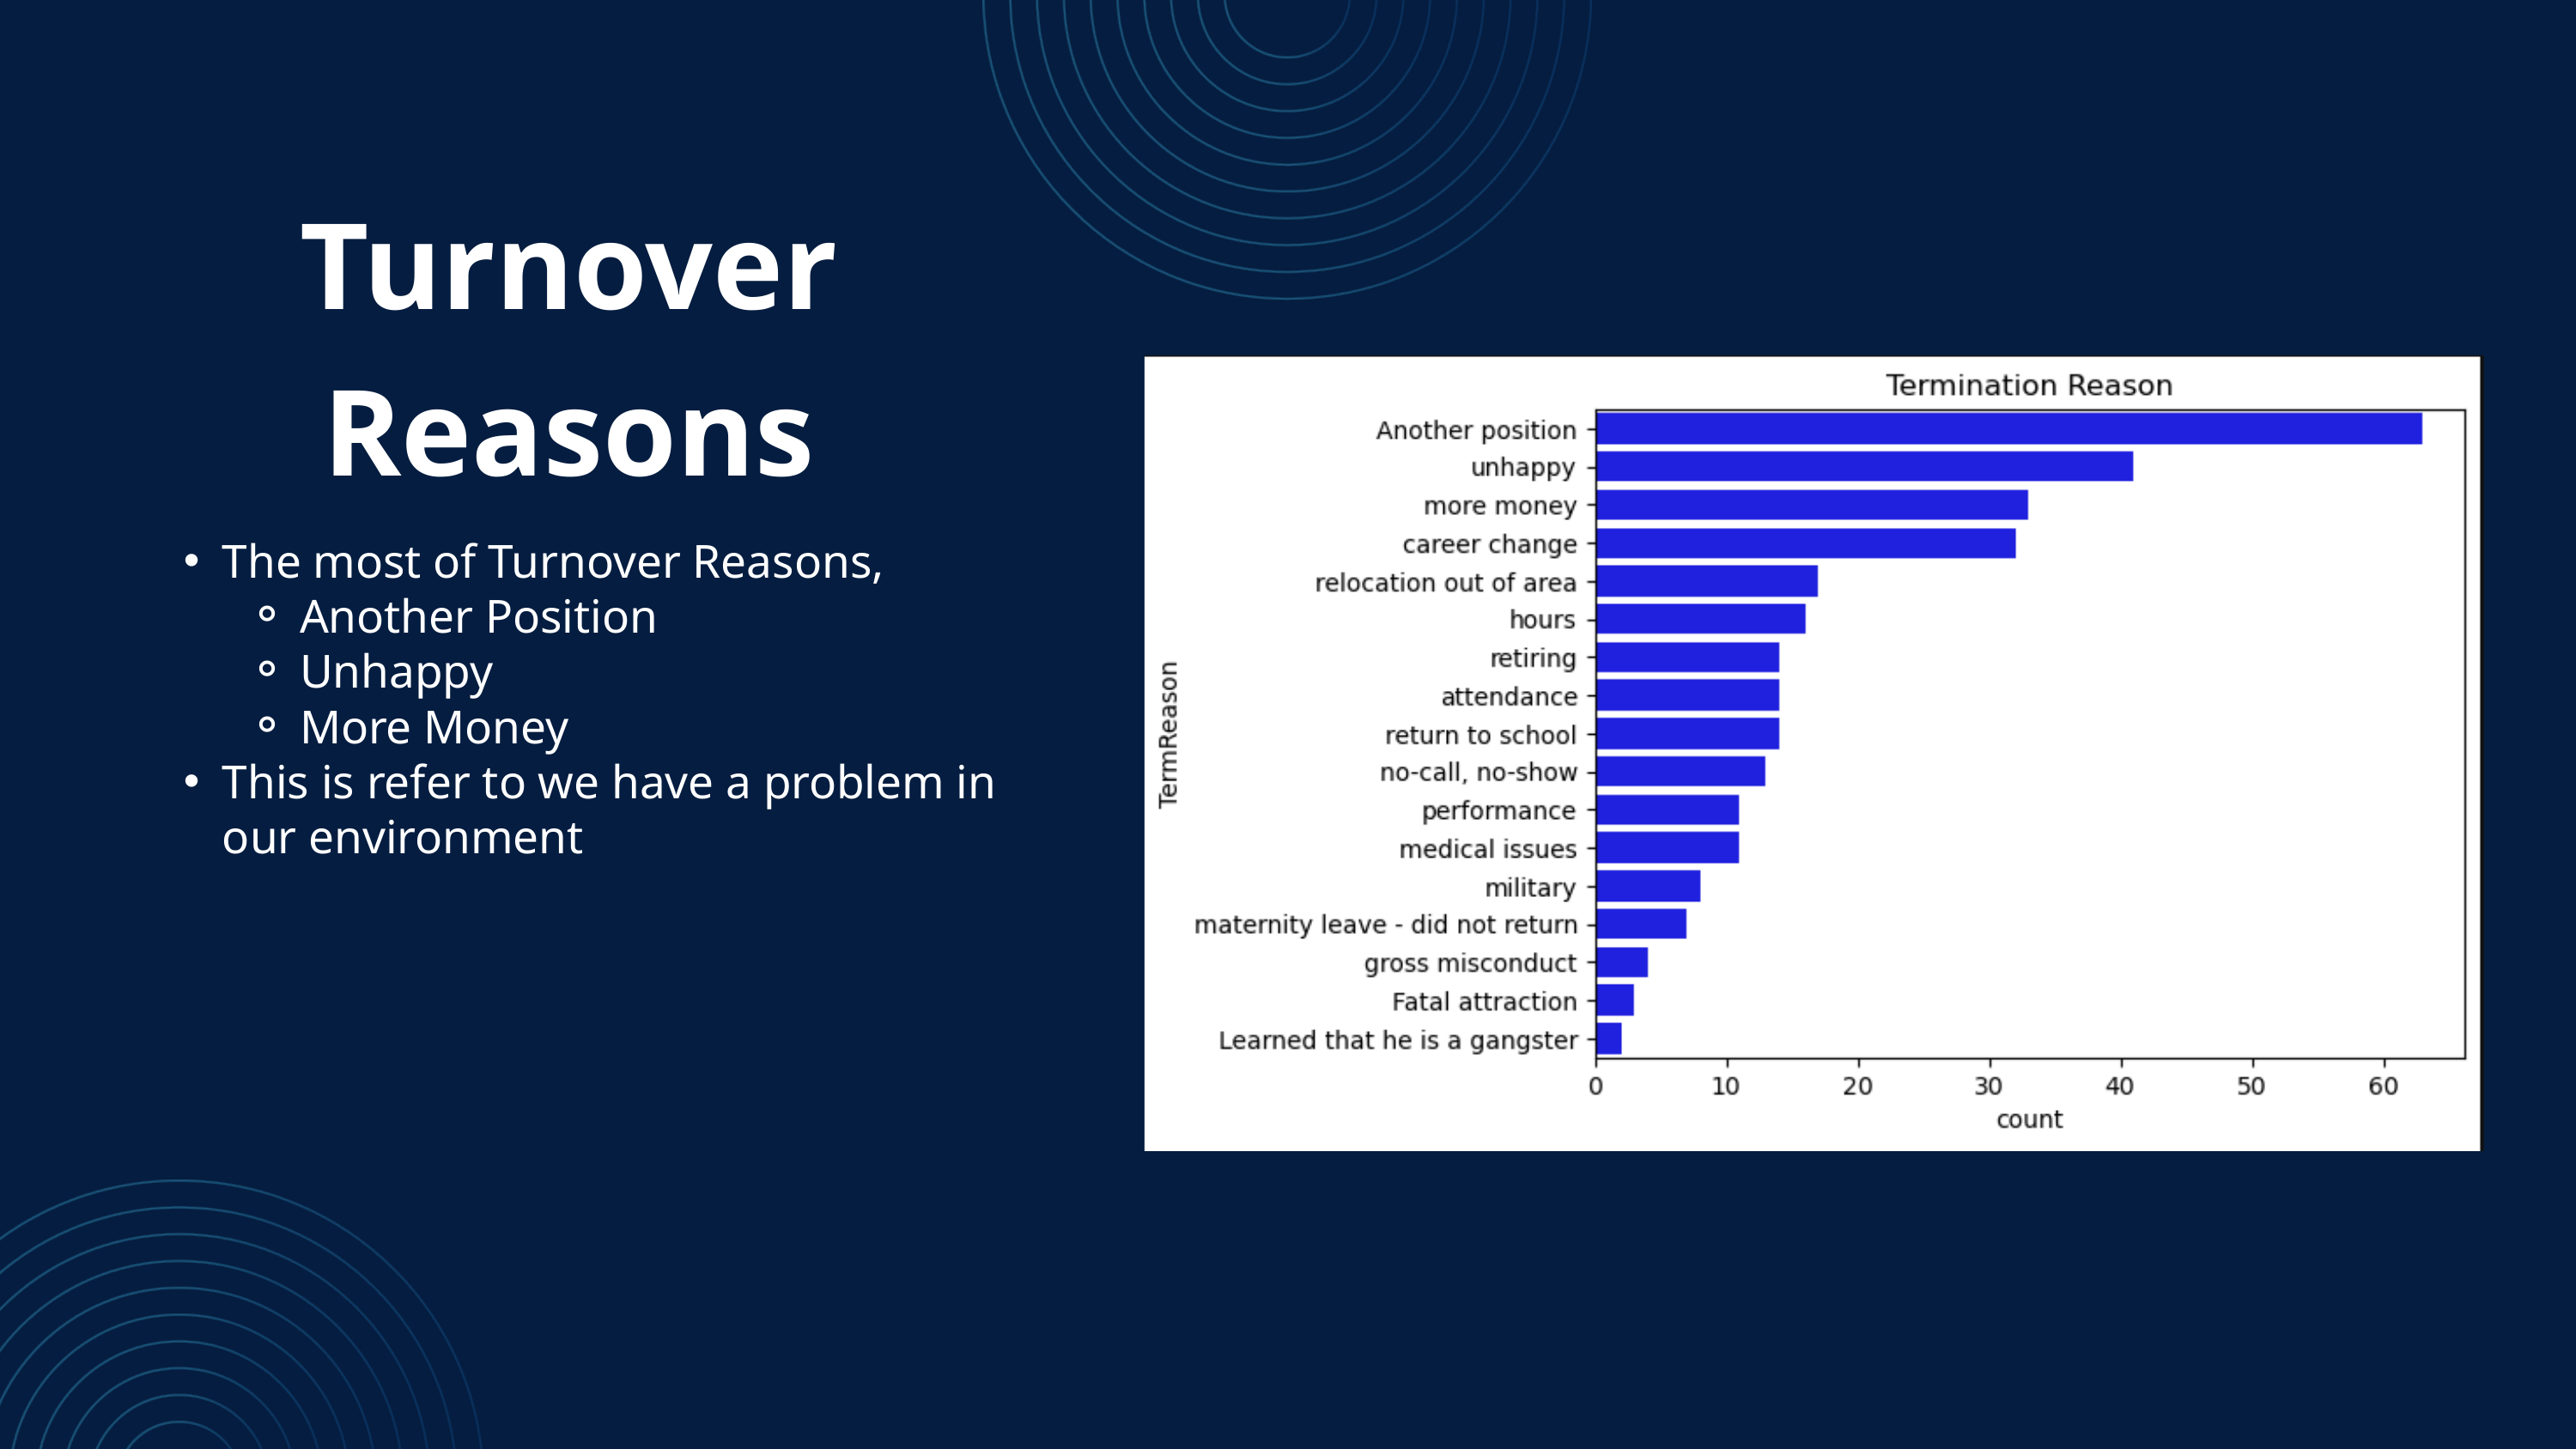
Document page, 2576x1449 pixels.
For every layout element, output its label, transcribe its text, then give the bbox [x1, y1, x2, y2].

text_box The most of Turnover Reasons, Another Position Unhappy More Money This is refer to we have a problem in our environment [144, 531, 1062, 919]
text_box Turnover Reasons [46, 166, 1092, 500]
text_box [982, 0, 1594, 301]
text_box [1144, 355, 2484, 1151]
text_box [0, 1179, 486, 1449]
